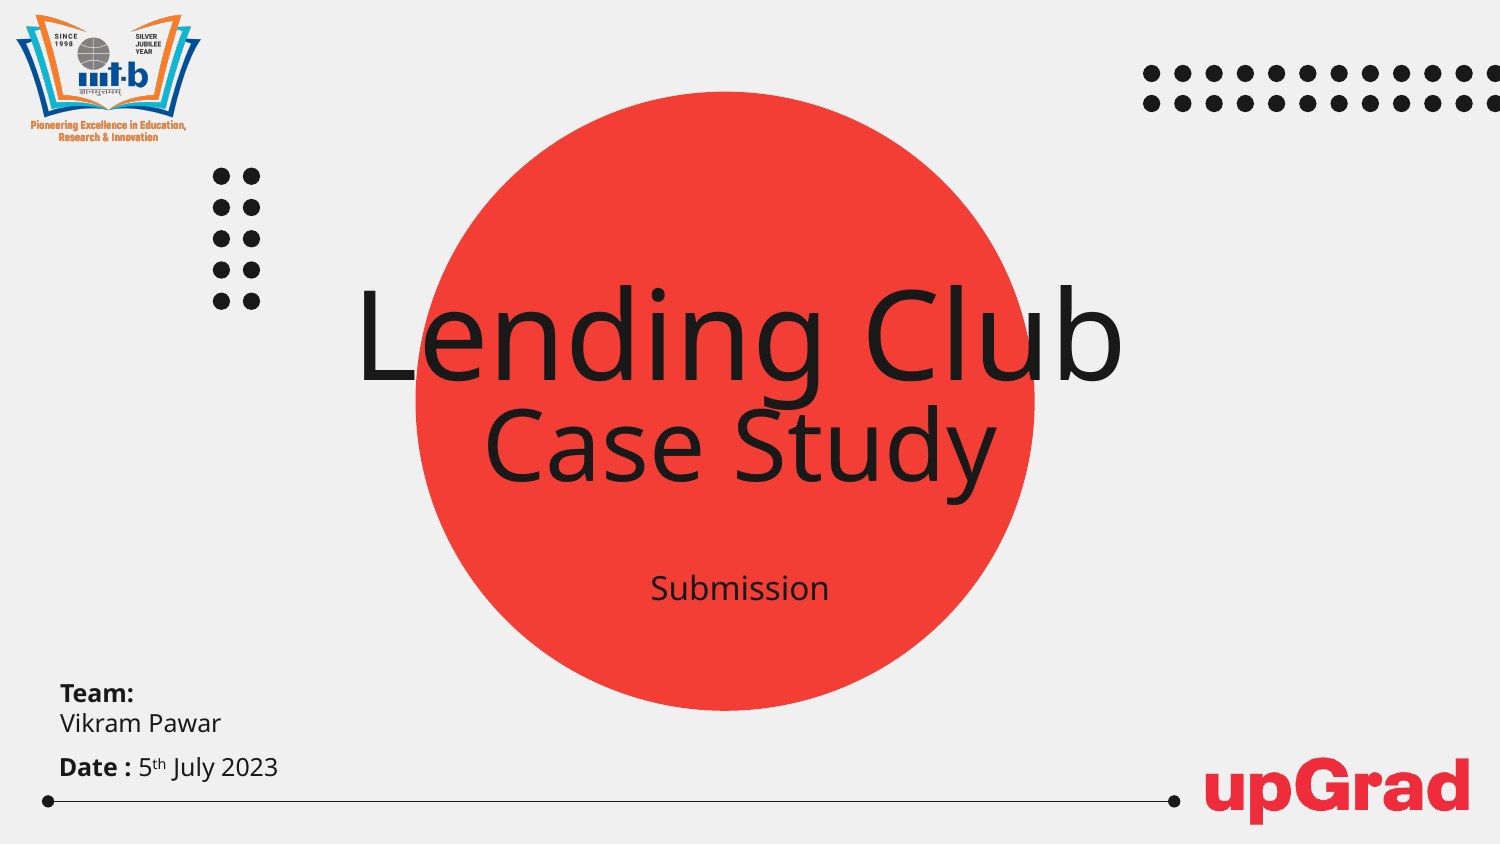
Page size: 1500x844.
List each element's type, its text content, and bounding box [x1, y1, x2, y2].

text_box [638, 91, 812, 104]
title Lending Club Case Study [227, 104, 1254, 516]
picture [1161, 615, 1500, 844]
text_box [1142, 64, 1500, 113]
subtitle Submission [368, 552, 1112, 631]
text_box Date : 5th July 2023 [44, 736, 787, 815]
text_box [517, 631, 933, 705]
picture [0, 1, 217, 155]
text_box [437, 516, 1013, 552]
text_box Team: Vikram Pawar [44, 662, 788, 741]
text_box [212, 167, 261, 311]
